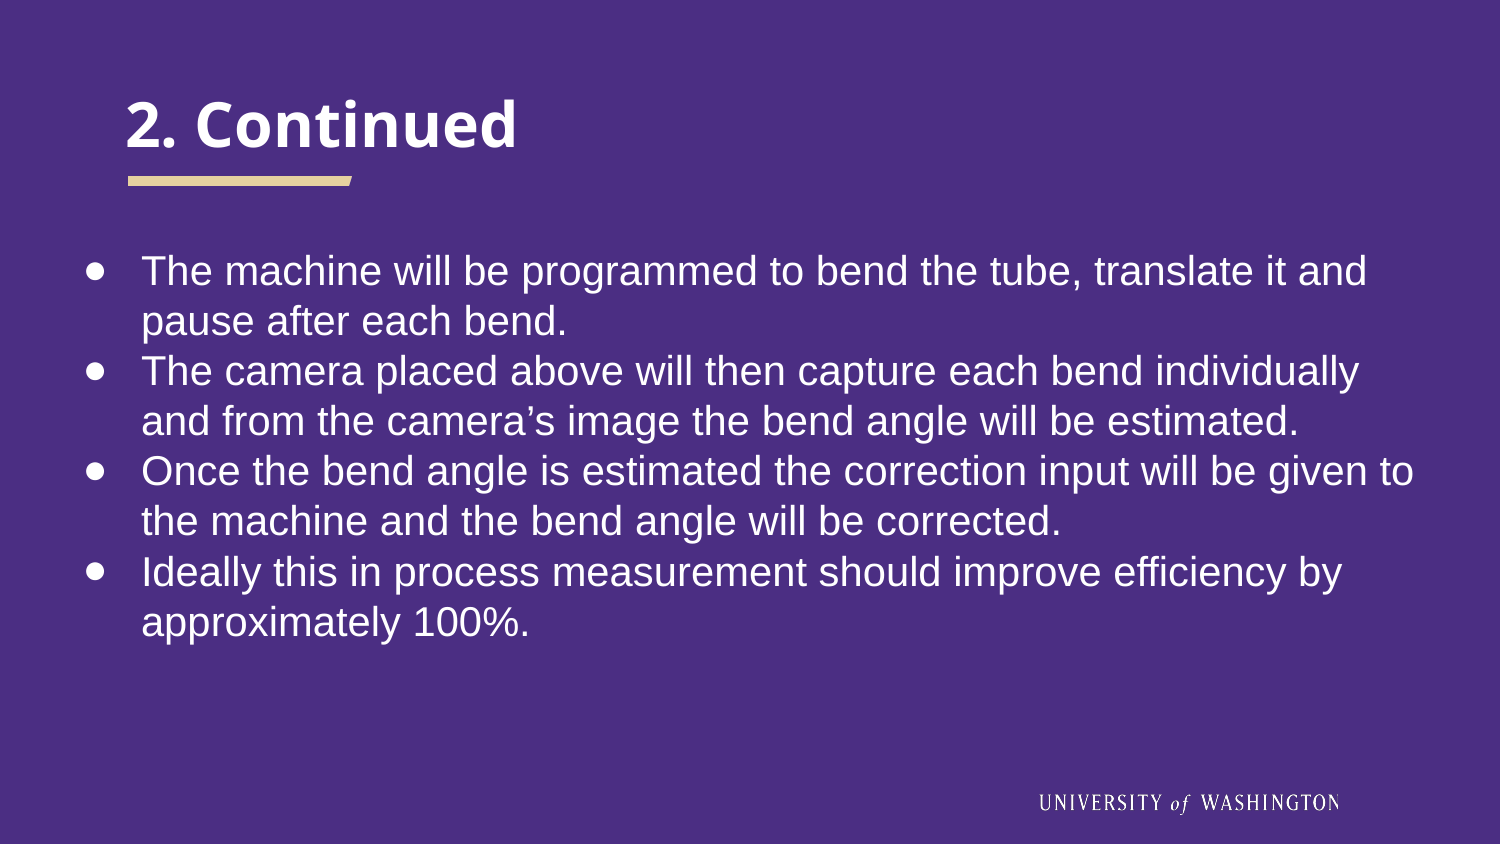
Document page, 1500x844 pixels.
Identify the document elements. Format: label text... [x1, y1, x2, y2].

list The machine will be programmed to bend the tube, translate it and pause after each bend. The camera placed above will then capture each bend individually and from the camera’s image the bend angle will be estimated. Once the bend angle is estimated the correction input will be given to the machine and the bend angle will be corrected. Ideally this in process measurement should improve efficiency by approximately 100%. [51, 189, 1449, 750]
picture [1025, 781, 1338, 815]
picture [128, 176, 352, 186]
title 2. Continued [110, 45, 1442, 168]
